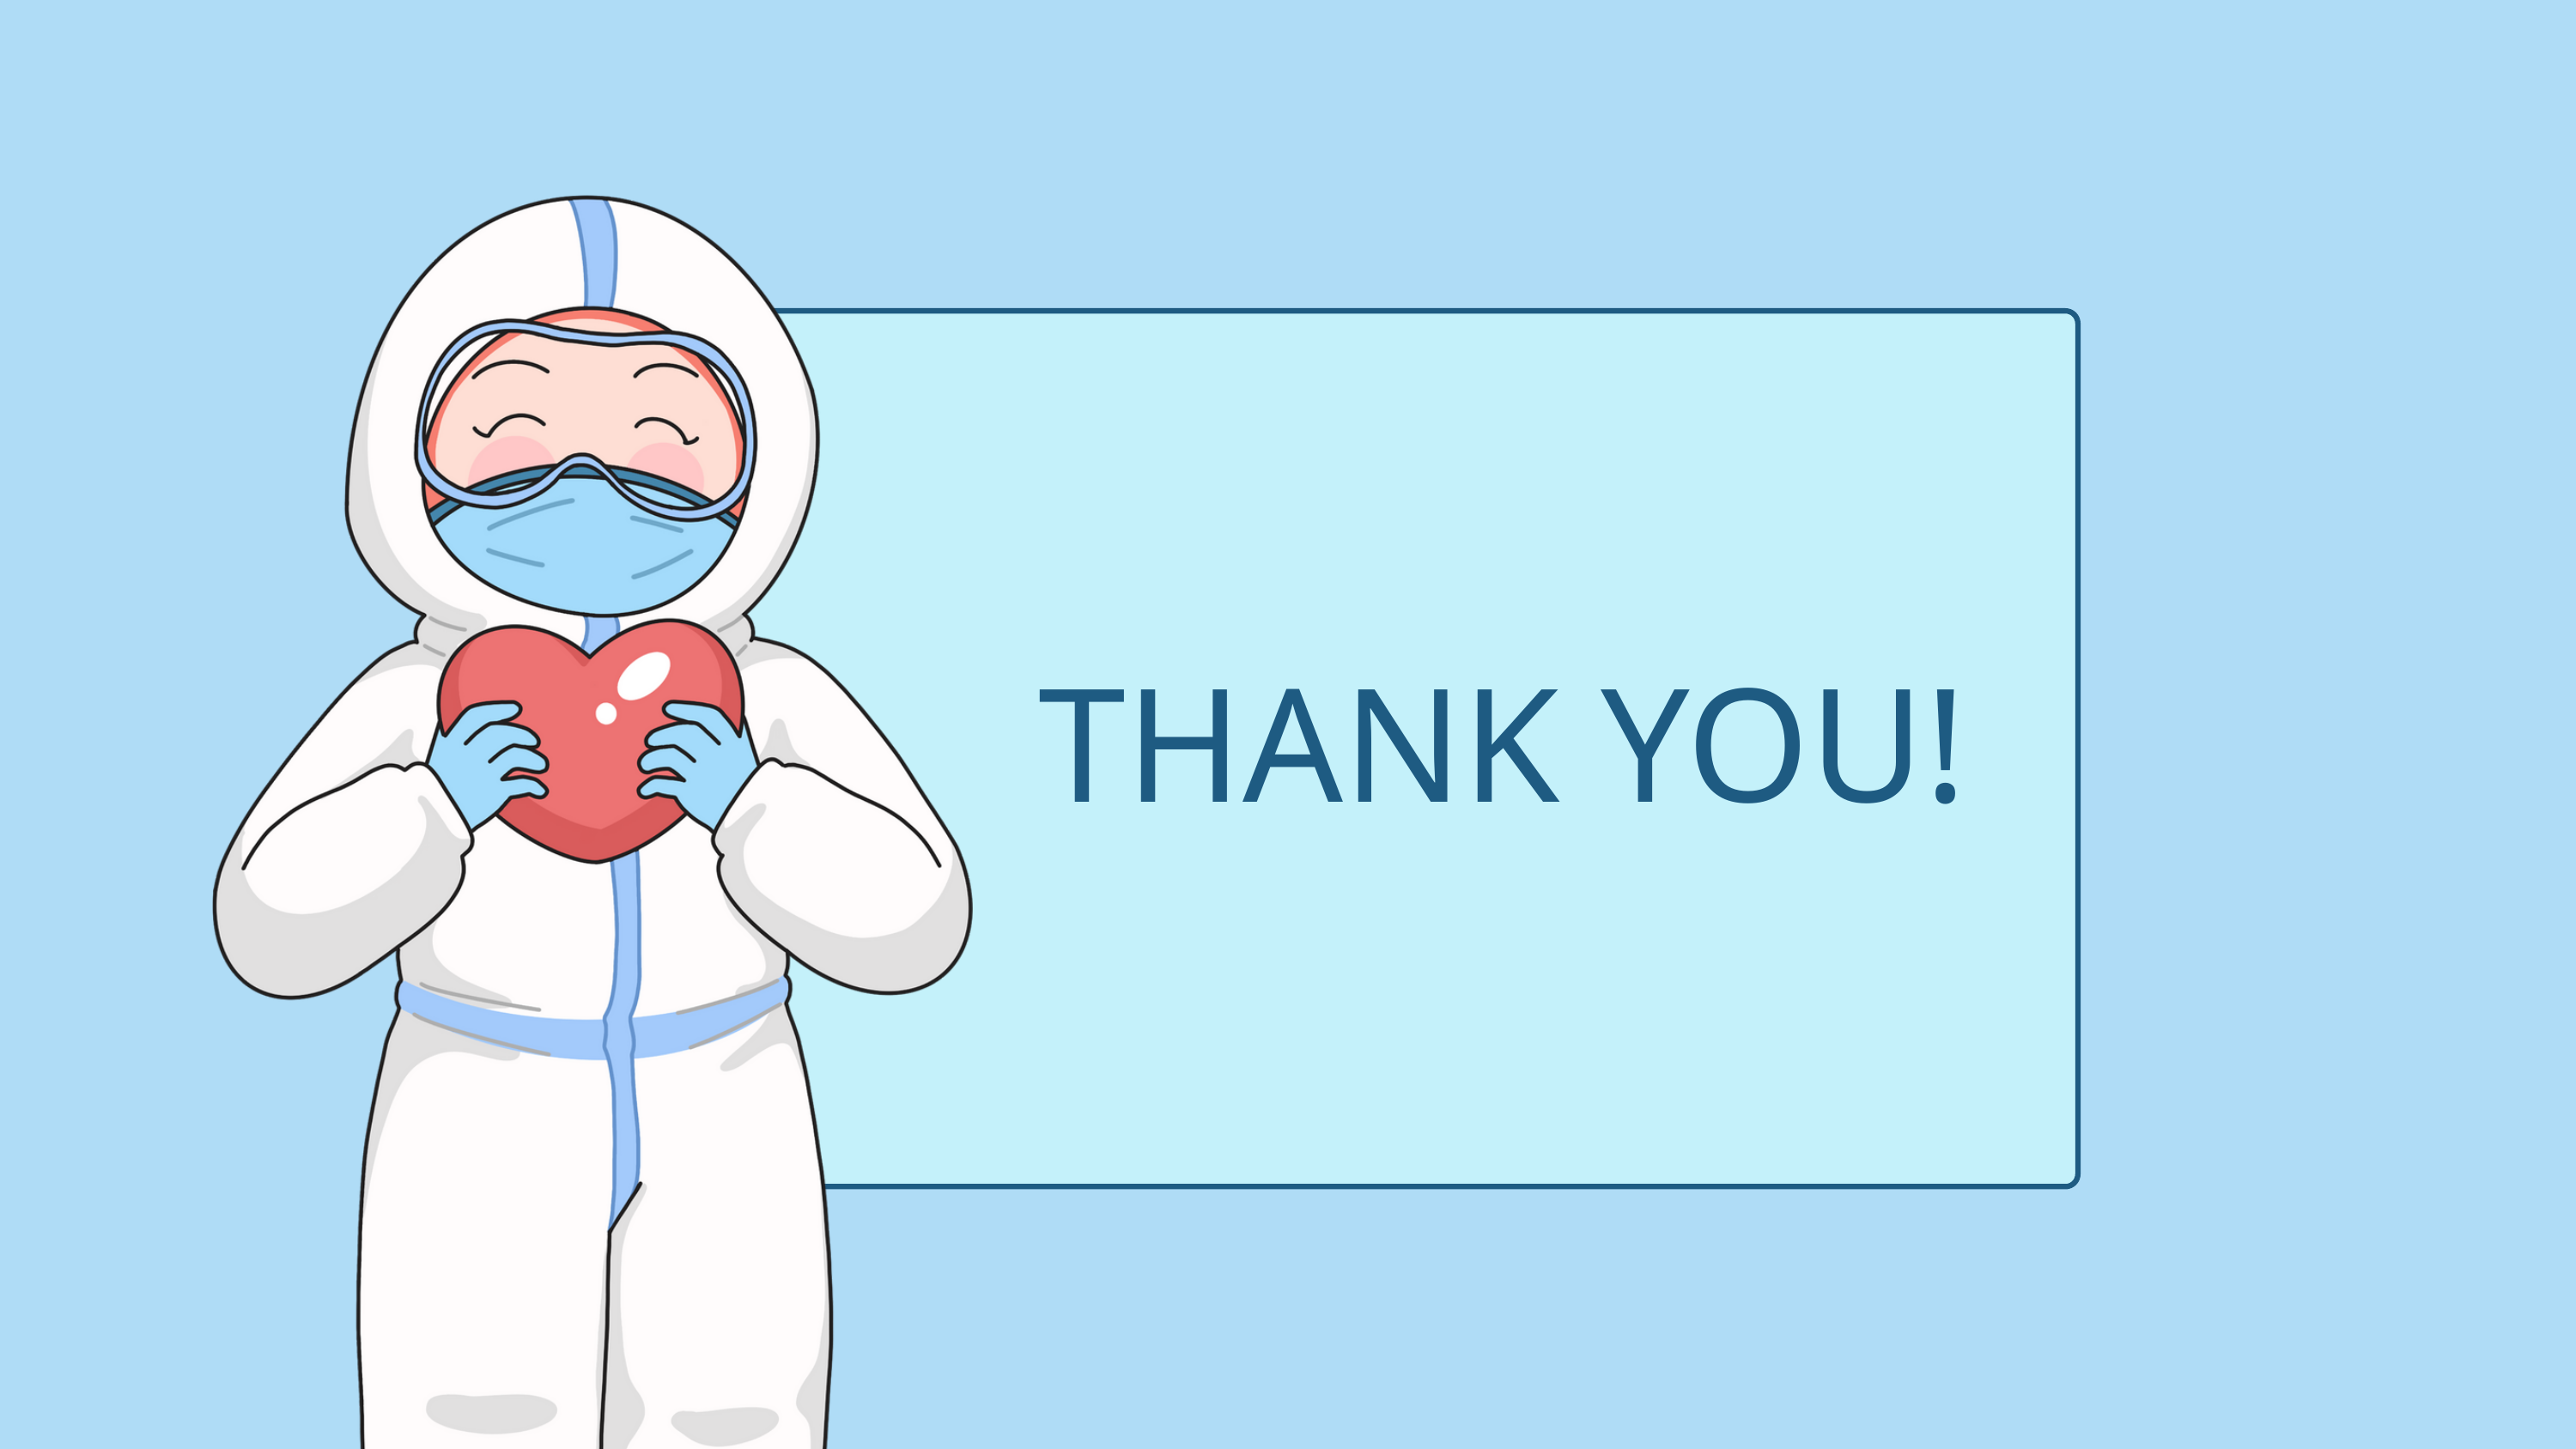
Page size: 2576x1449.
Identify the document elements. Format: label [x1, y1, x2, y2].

text_box [497, 310, 2079, 1187]
text_box [212, 195, 973, 1449]
